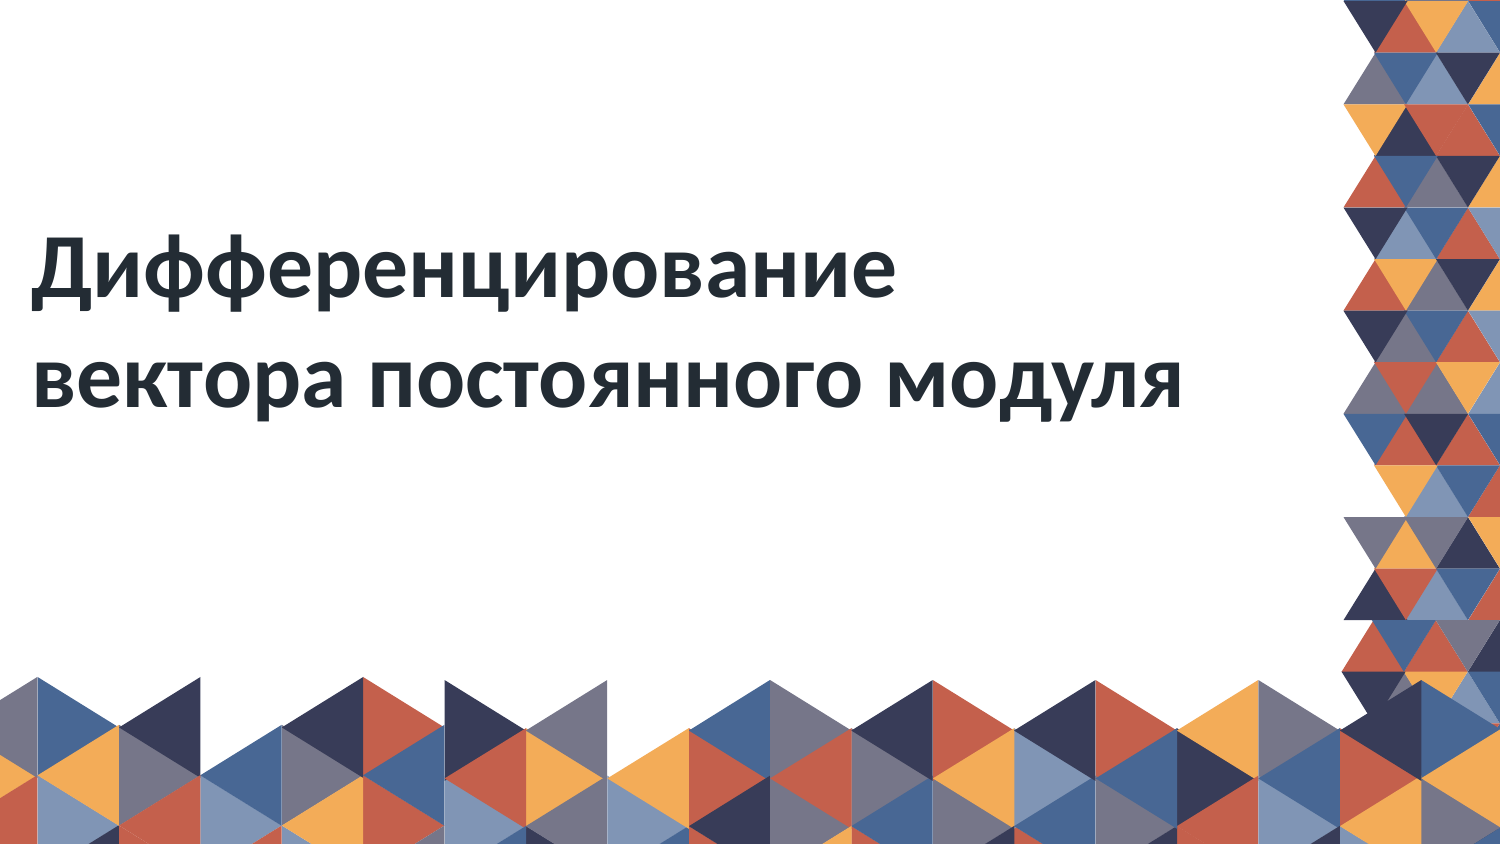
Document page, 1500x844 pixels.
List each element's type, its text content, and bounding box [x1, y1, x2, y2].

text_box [0, 676, 1500, 844]
text_box Дифференцирование вектора постоянного модуля [16, 198, 1374, 544]
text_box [931, 359, 1500, 521]
